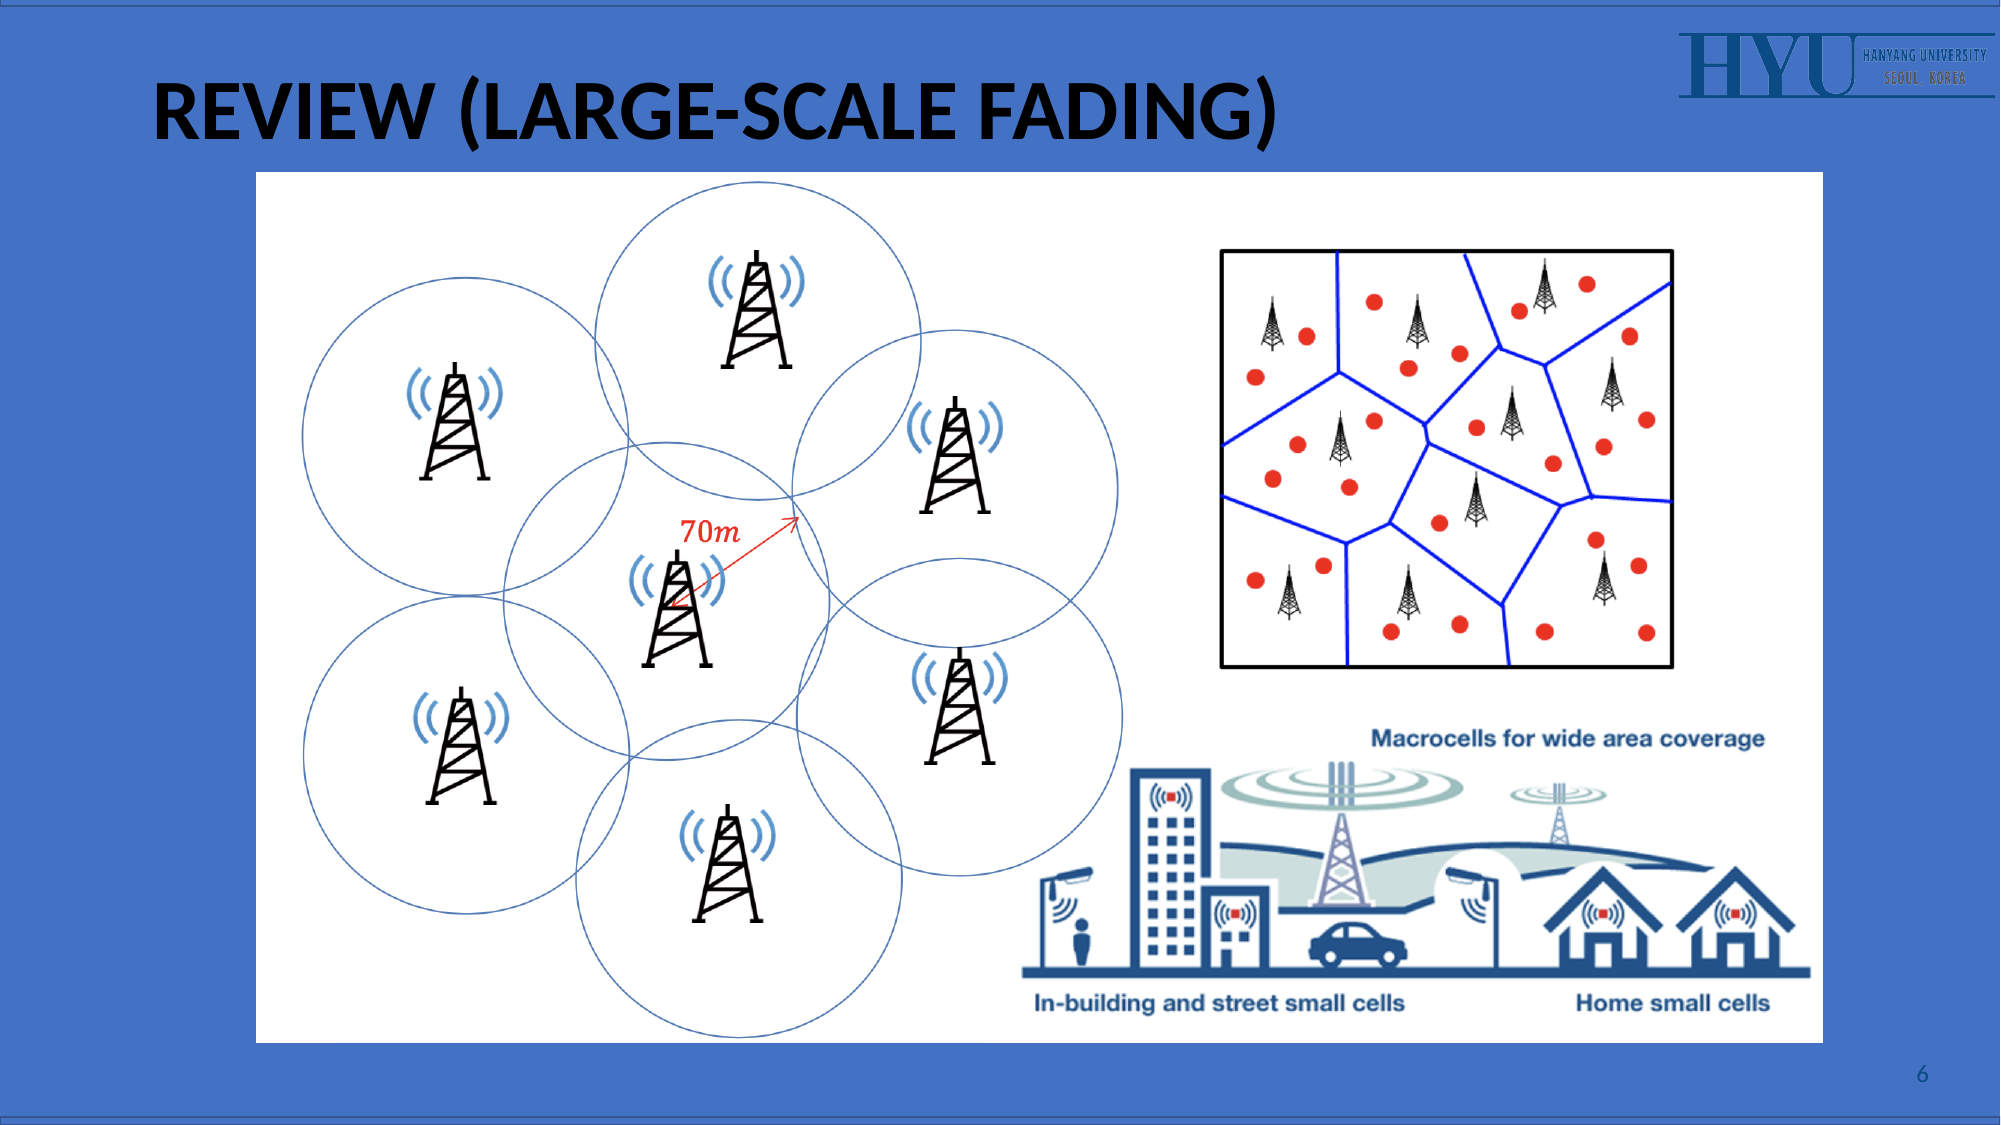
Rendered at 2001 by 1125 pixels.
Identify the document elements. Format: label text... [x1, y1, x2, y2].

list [256, 172, 1823, 1043]
slide_number 6 [1494, 1042, 1944, 1103]
picture [1679, 33, 1995, 98]
title Review (Large-Scale Fading) [137, 57, 1863, 167]
